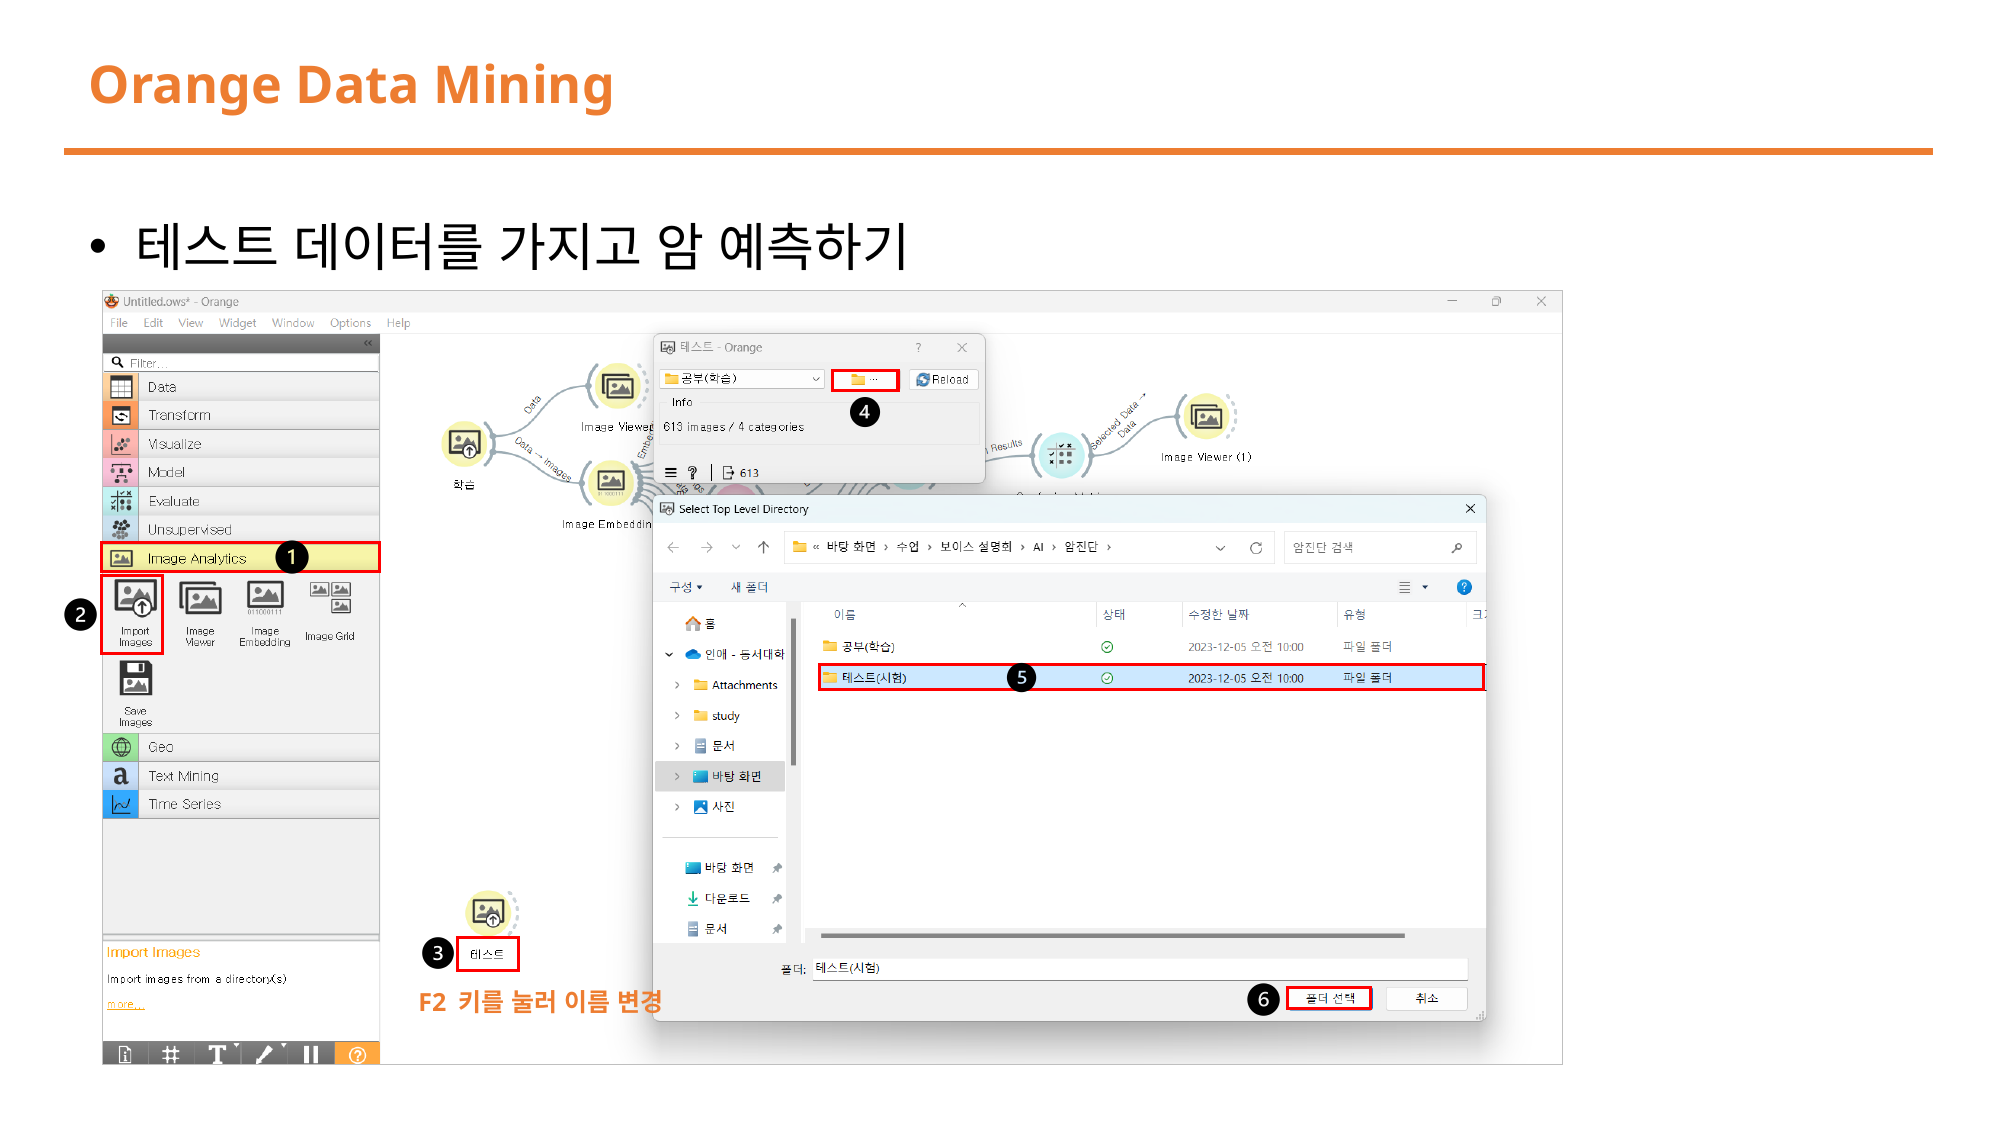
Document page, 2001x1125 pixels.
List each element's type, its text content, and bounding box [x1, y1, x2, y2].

picture [60, 594, 101, 635]
text_box 테스트 데이터를 가지고 암 예측하기 [74, 207, 1933, 285]
picture [102, 290, 1563, 1065]
text_box Orange Data Mining [74, 43, 733, 122]
